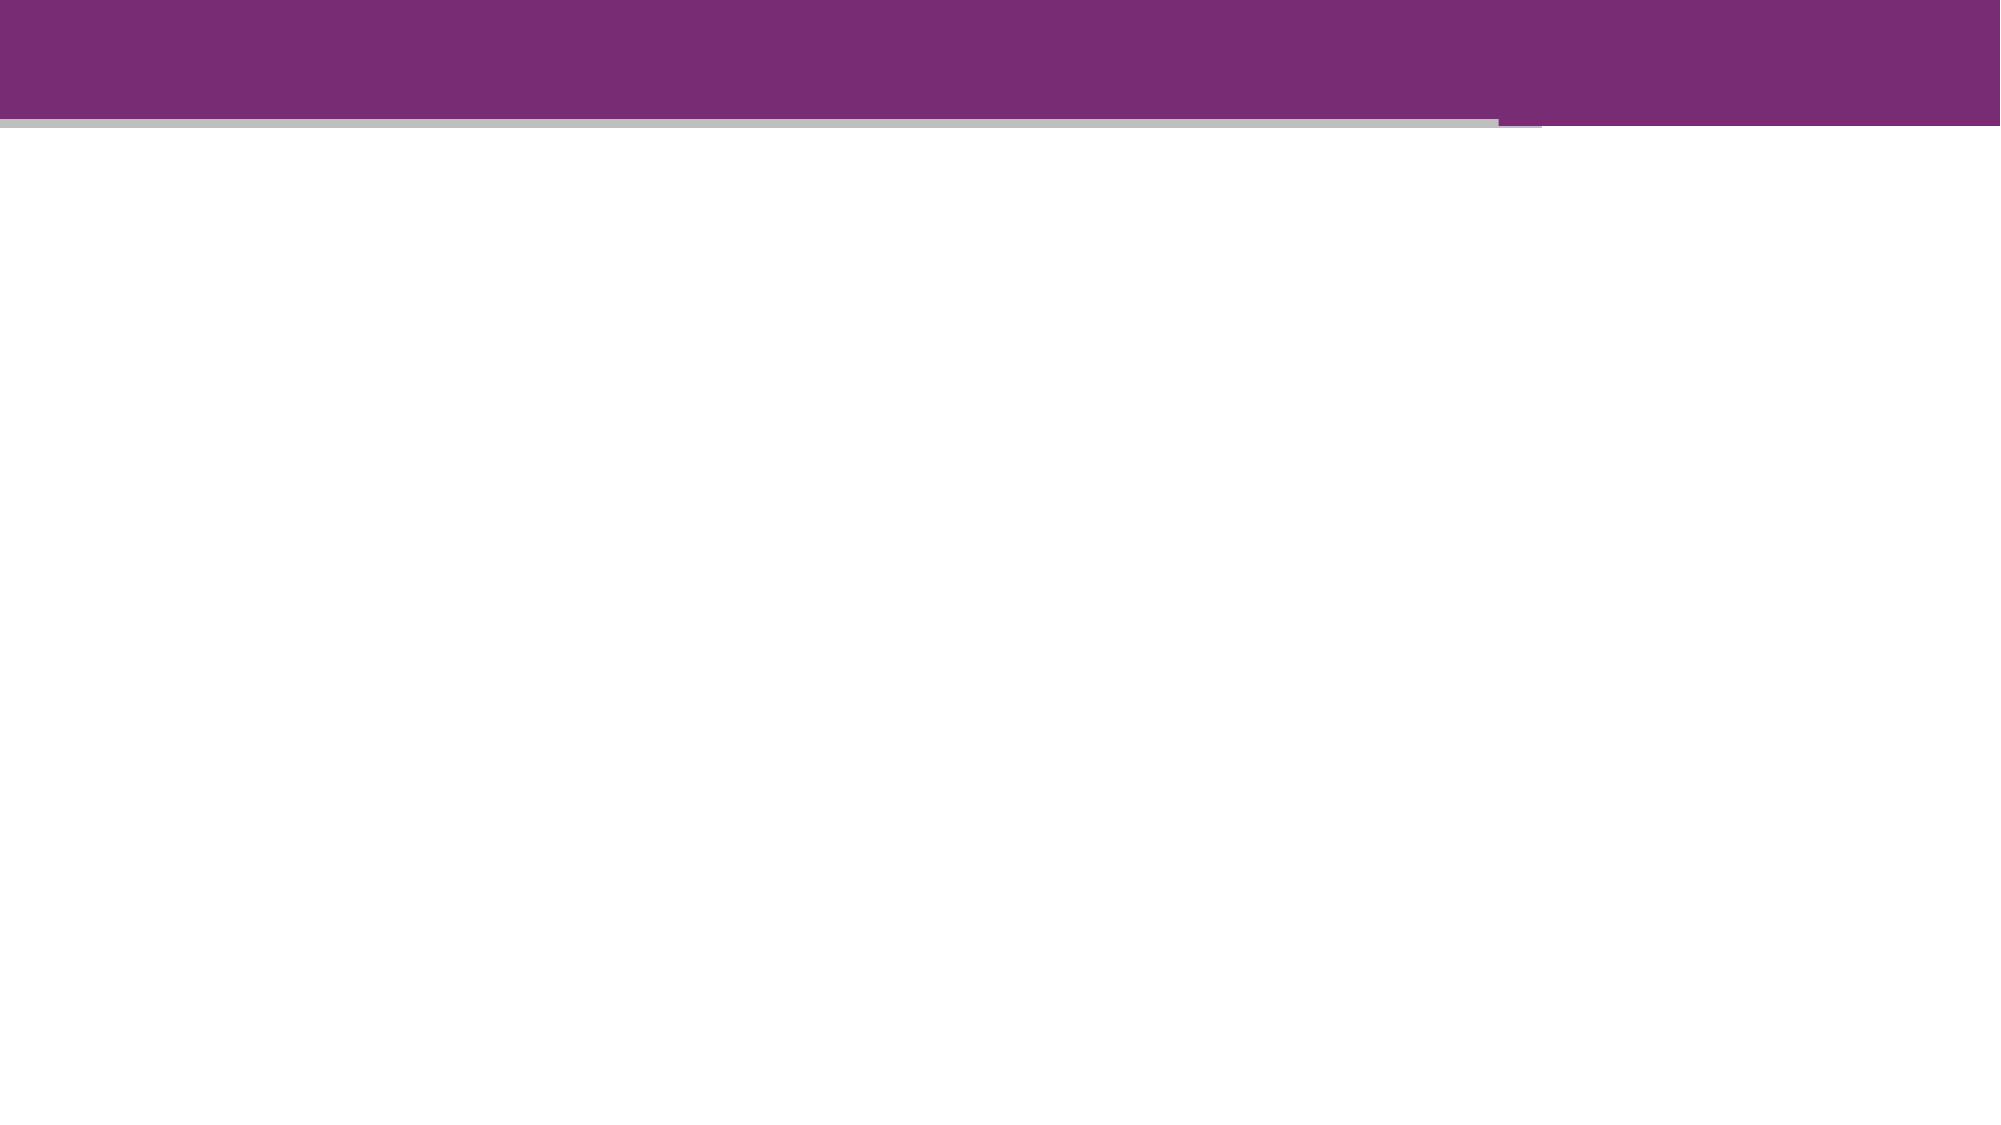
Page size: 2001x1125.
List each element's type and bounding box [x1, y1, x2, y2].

text_box [1498, 117, 2000, 127]
text_box [0, 118, 1543, 129]
text_box [0, 0, 2000, 118]
